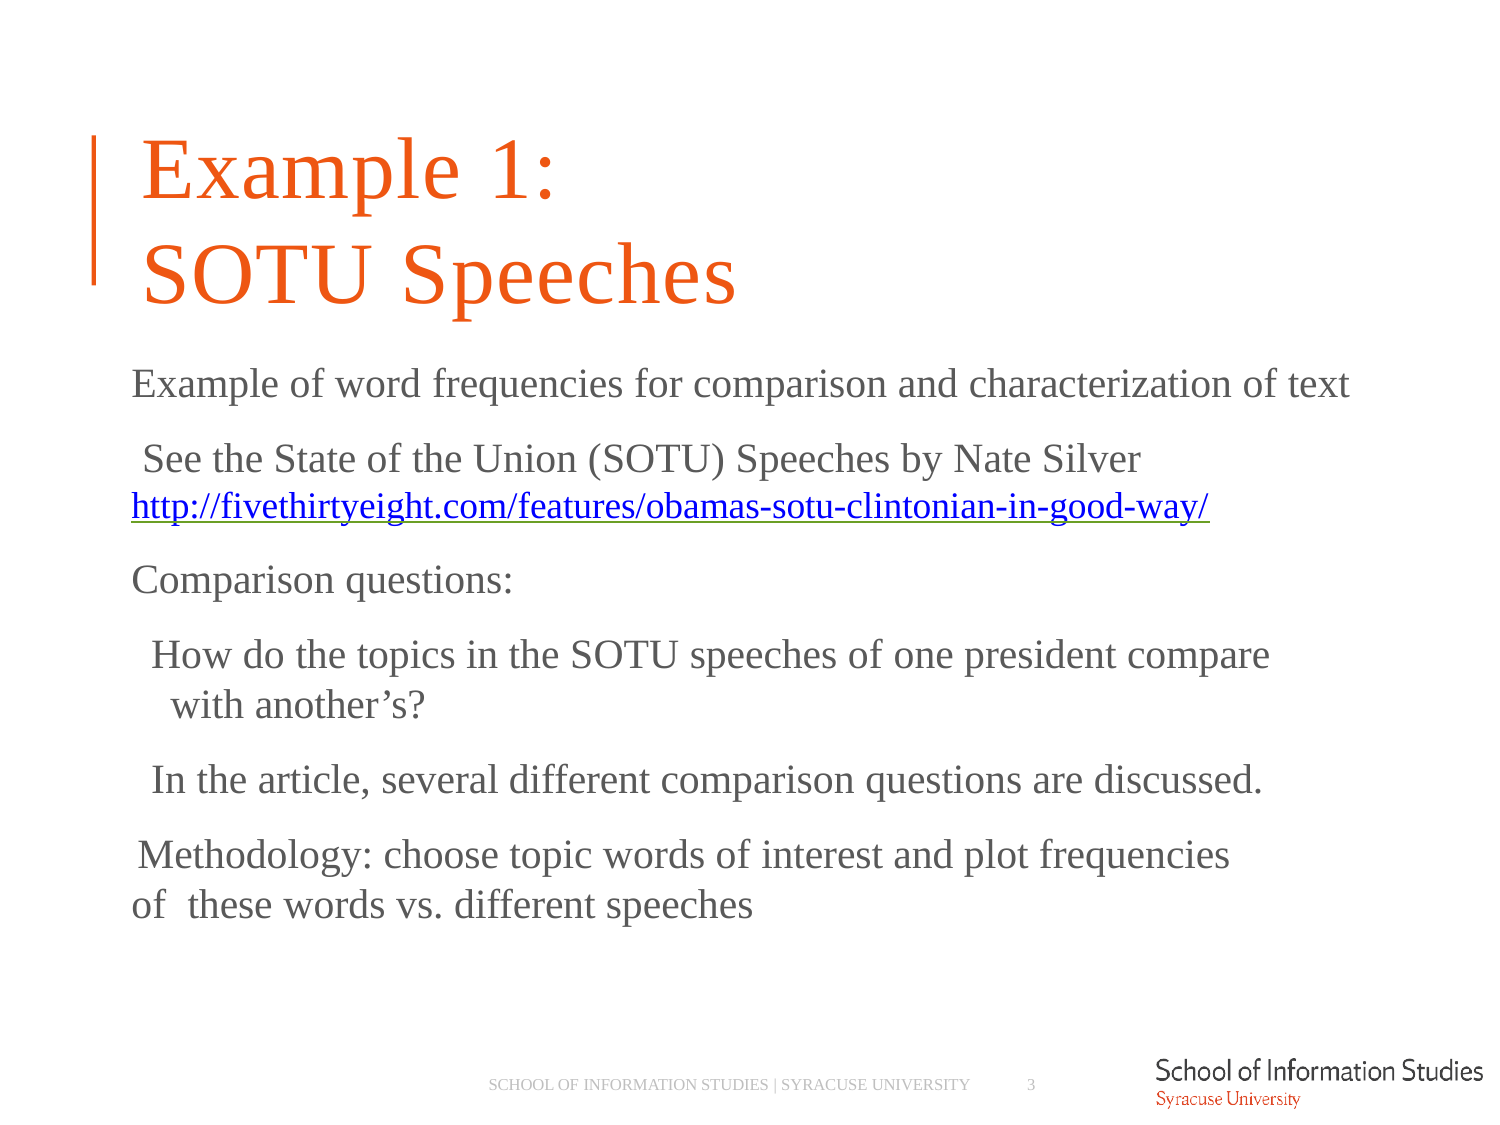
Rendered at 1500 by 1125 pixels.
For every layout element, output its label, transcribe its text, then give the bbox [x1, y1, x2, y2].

picture [1156, 1058, 1483, 1109]
text_box Example of word frequencies for comparison and characterization of text See the State of the Union (SOTU) Speeches by Nate Silver http://fivethirtyeight.com/features/obamas-sotu-clintonian-in-good-way/ Comparison questions: ­ How do the topics in the SOTU speeches of one president compare with another’s? ­ In the article, several different comparison questions are discussed. Methodology: choose topic words of interest and plot frequencies of these words vs. different speeches [129, 329, 1353, 927]
footer SCHOOL OF INFORMATION STUDIES | SYRACUSE UNIVERSITY [486, 1073, 979, 1125]
title Example 1: SOTU Speeches [138, 109, 744, 322]
slide_number 3 [1020, 1073, 1042, 1125]
